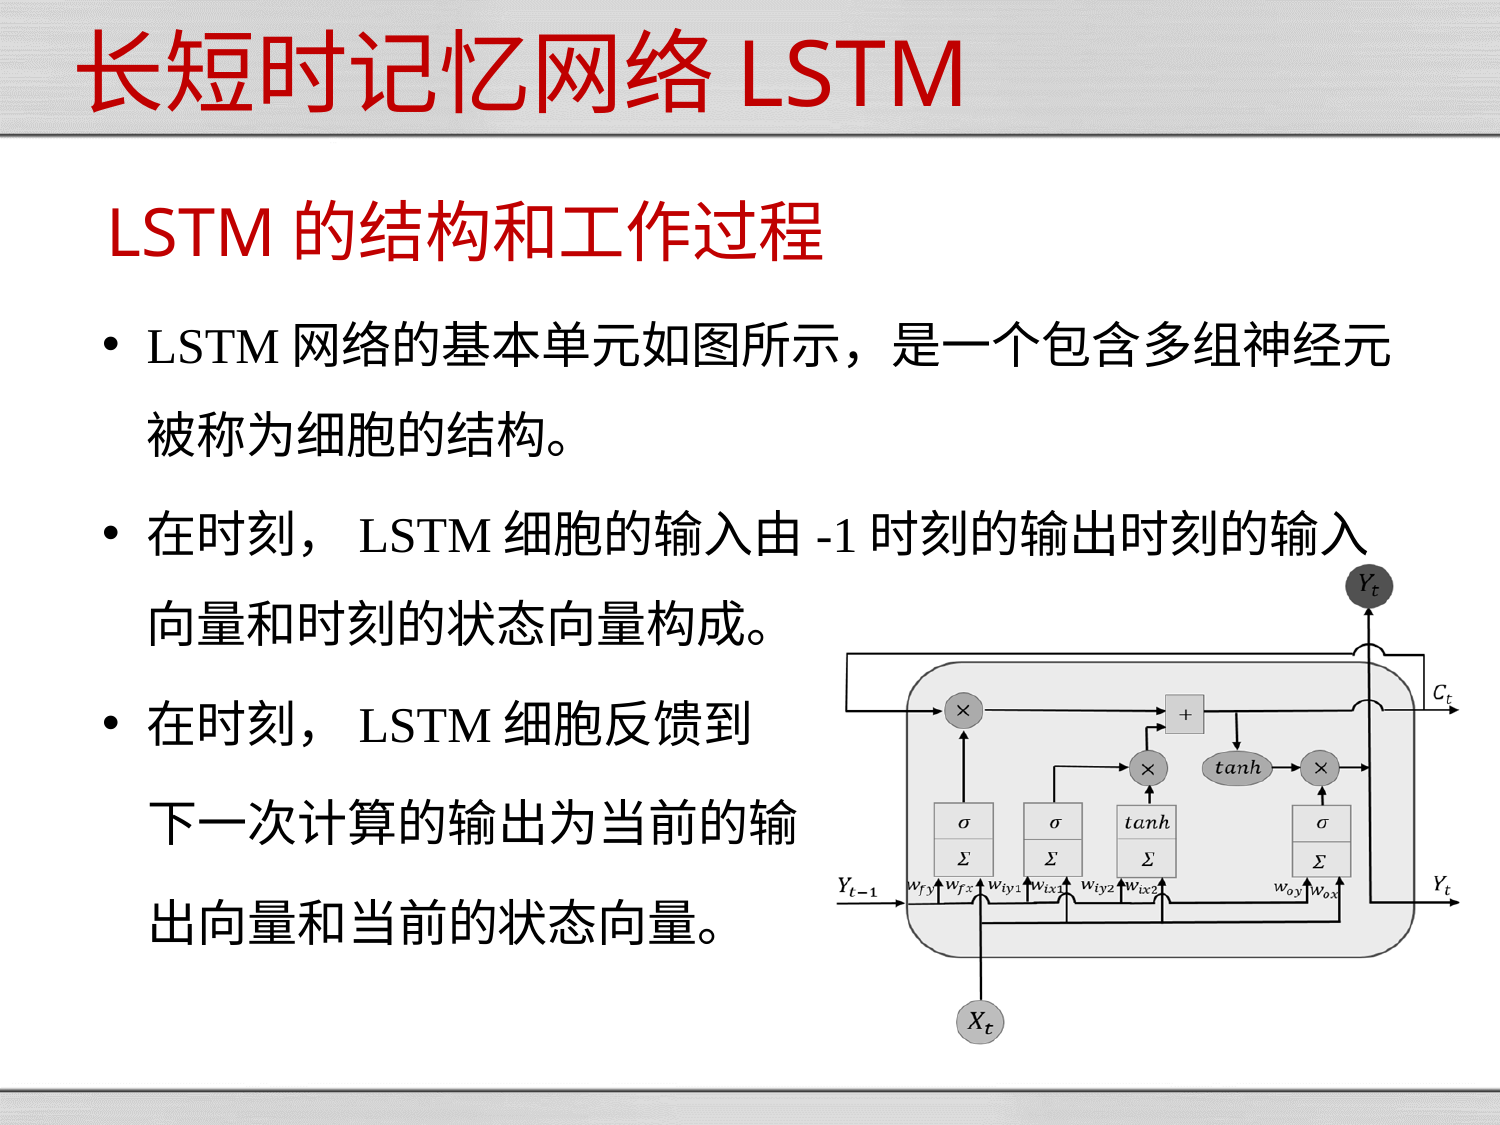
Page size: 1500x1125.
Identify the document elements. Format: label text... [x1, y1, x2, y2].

text_box 长短时记忆网络LSTM [57, 19, 1408, 128]
picture [0, 0, 1500, 1125]
text_box LSTM的结构和工作过程 [77, 142, 1247, 278]
